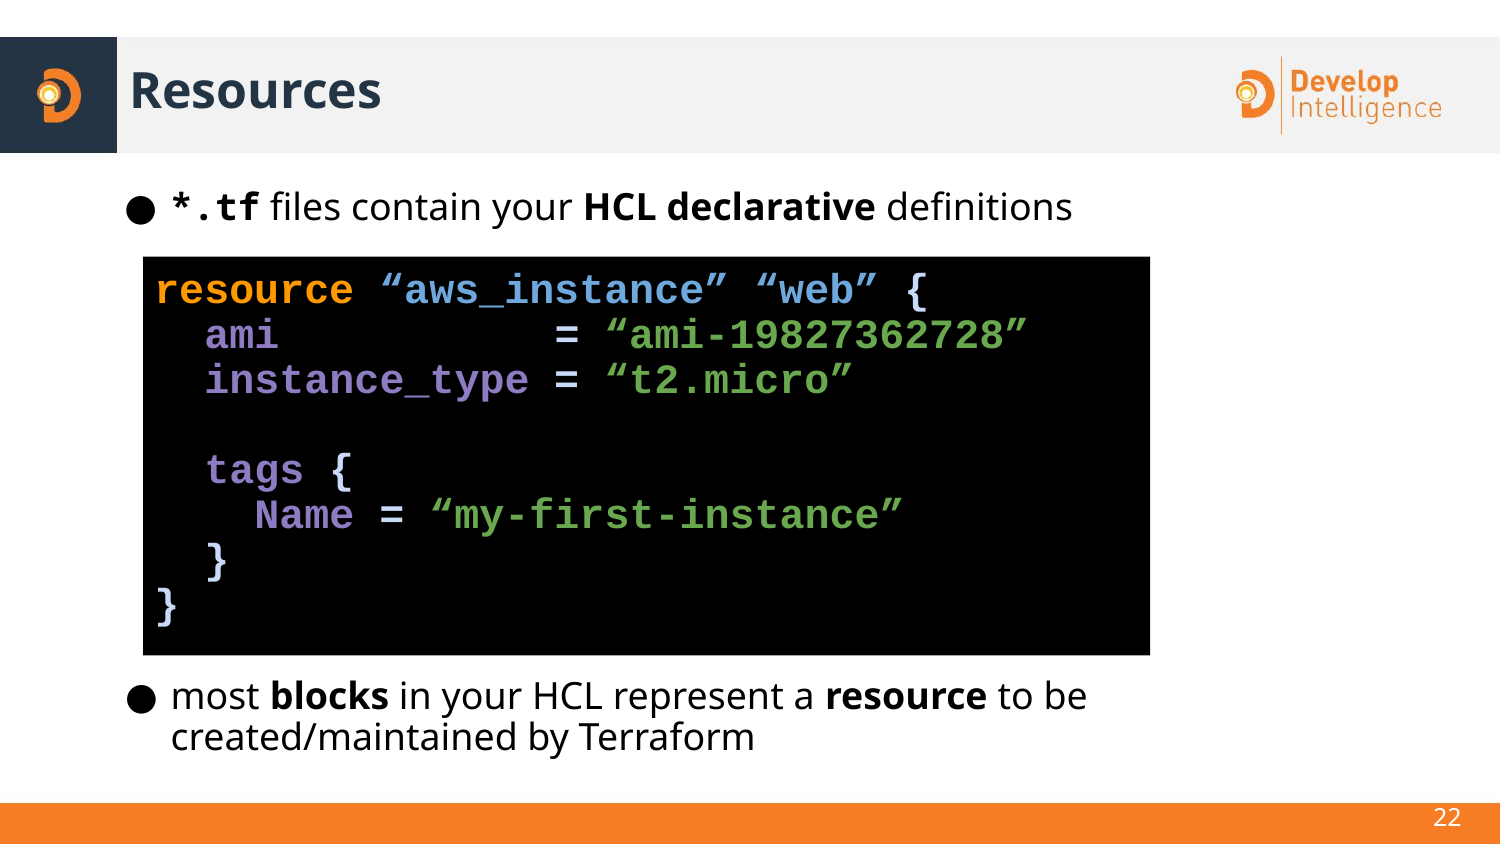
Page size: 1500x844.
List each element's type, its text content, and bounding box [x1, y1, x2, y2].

text_box resource “aws_instance” “web” { ami = “ami-19827362728” instance_type = “t2.micro” tags { Name = “my-first-instance” } } [143, 256, 1151, 656]
title Resources [118, 36, 1500, 148]
list *.tf files contain your HCL declarative definitions [102, 182, 1397, 241]
picture [0, 0, 1500, 844]
slide_number 22 [1396, 800, 1499, 838]
list most blocks in your HCL represent a resource to be created/maintained by Terraform [103, 671, 1397, 765]
